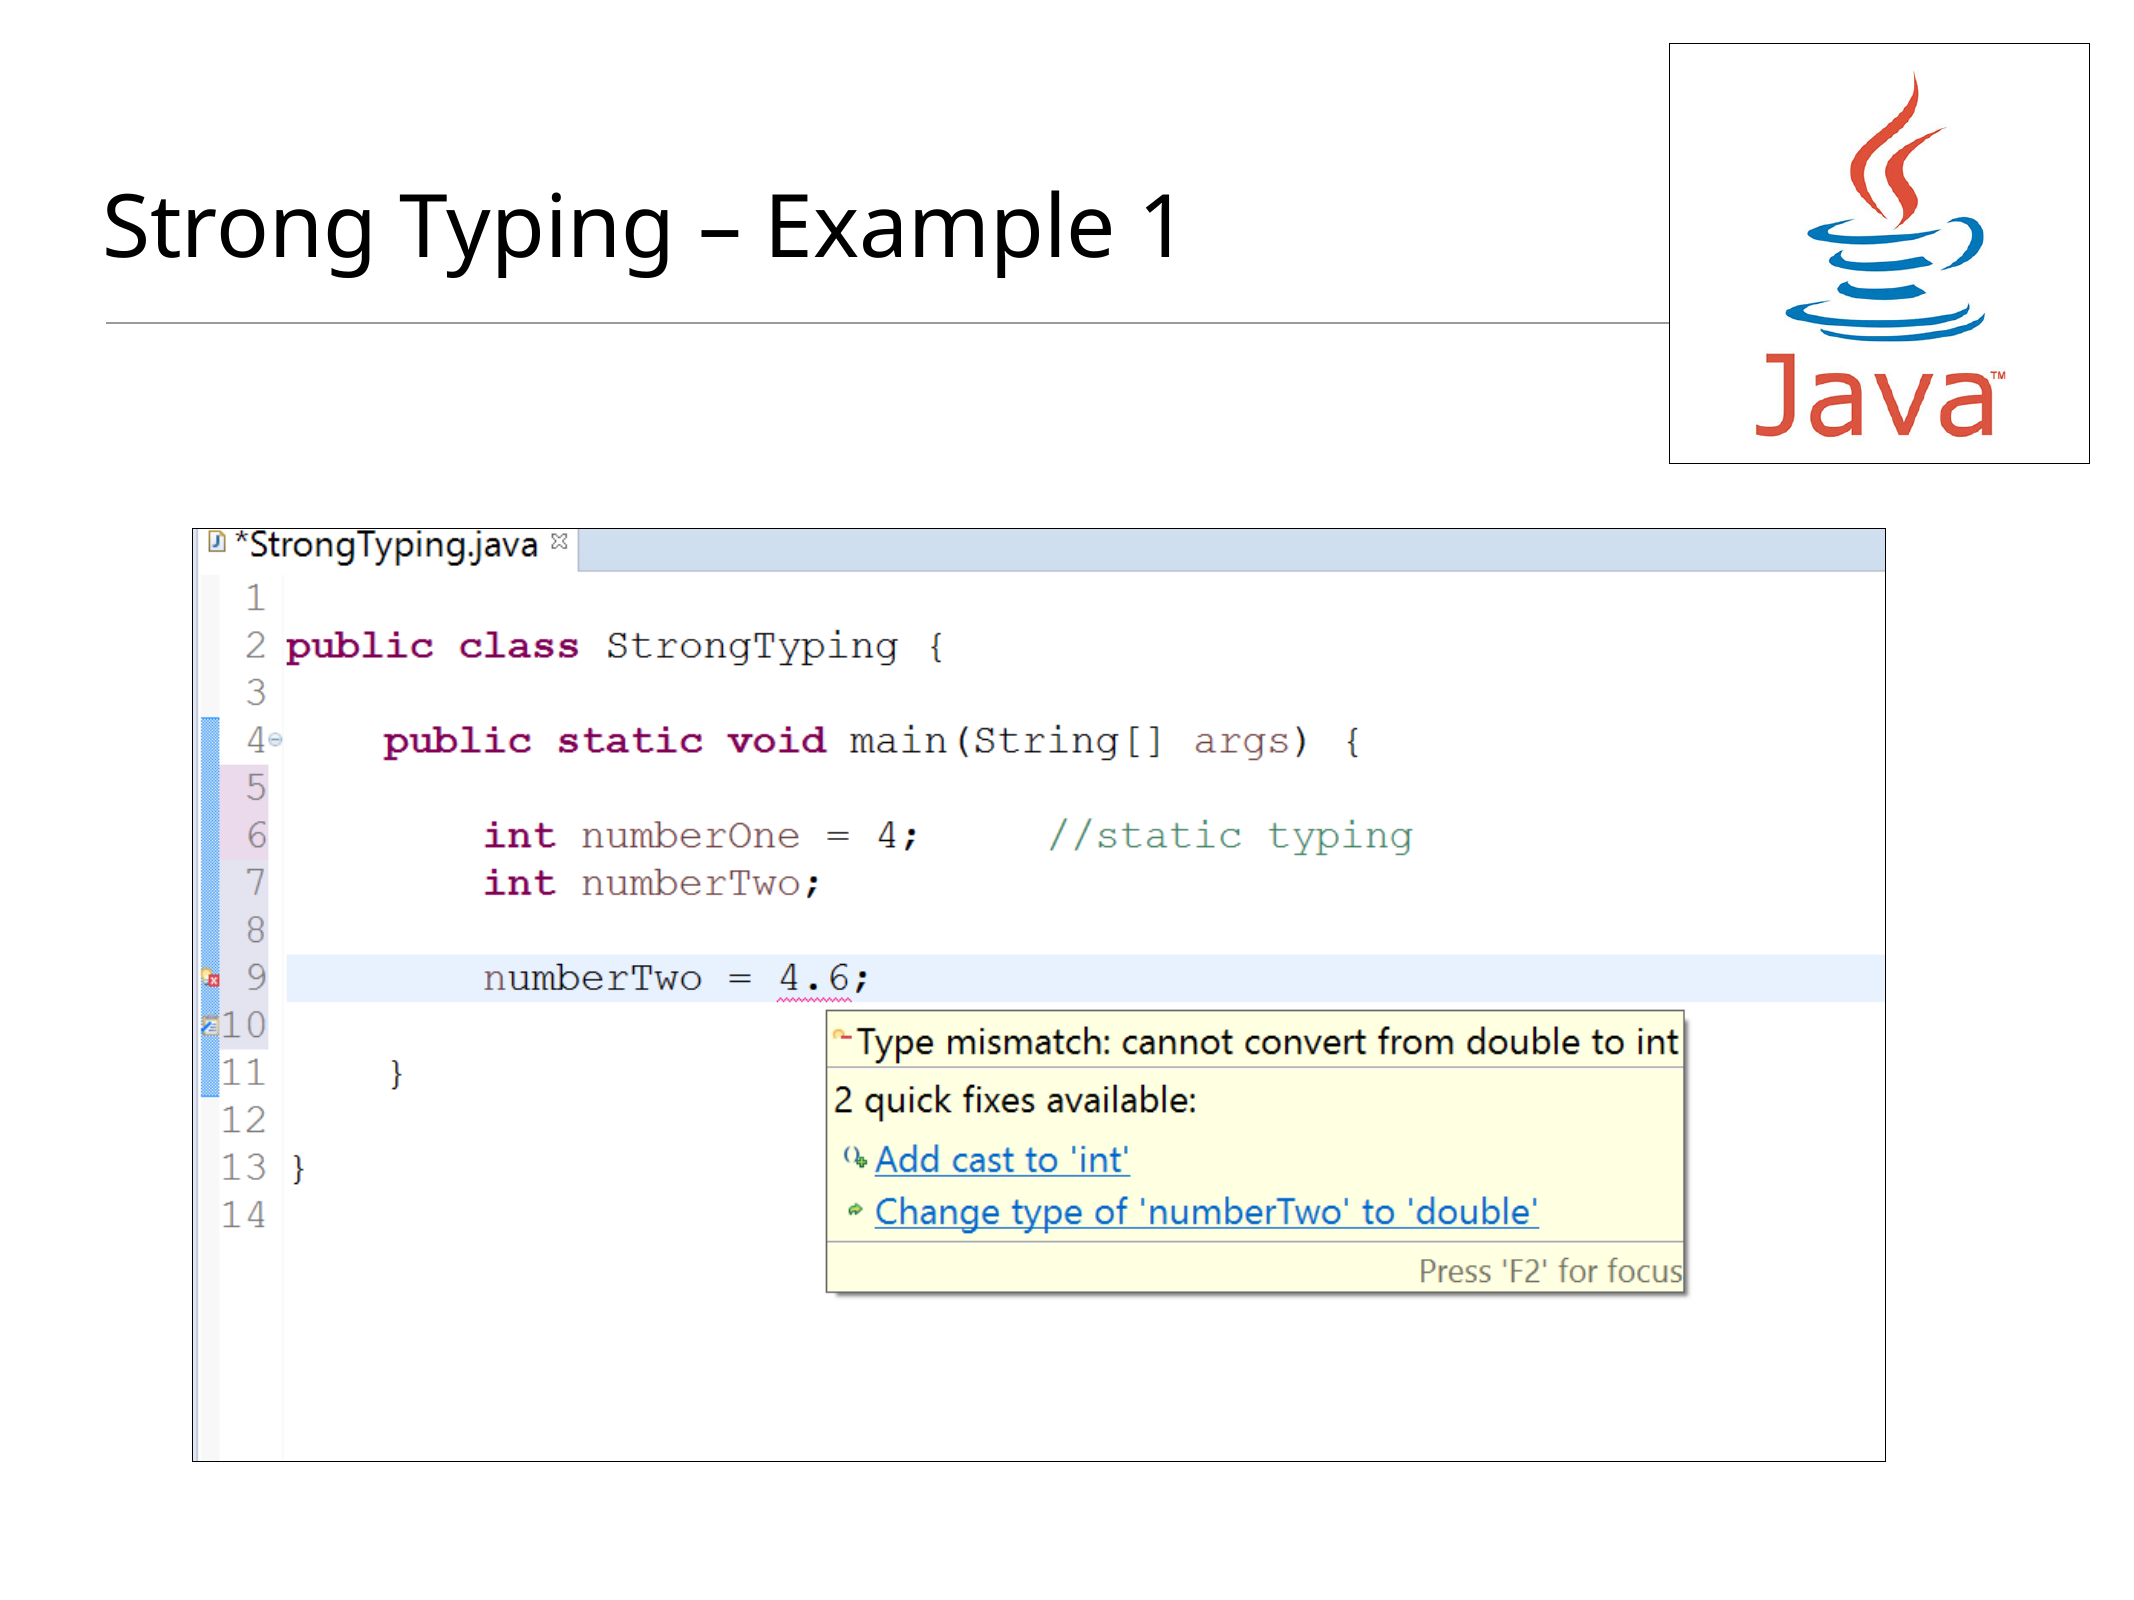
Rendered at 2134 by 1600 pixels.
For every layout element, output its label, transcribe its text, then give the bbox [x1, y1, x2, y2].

picture [192, 527, 1886, 1462]
picture [1668, 43, 2090, 465]
title Strong Typing – Example 1 [93, 53, 1668, 284]
